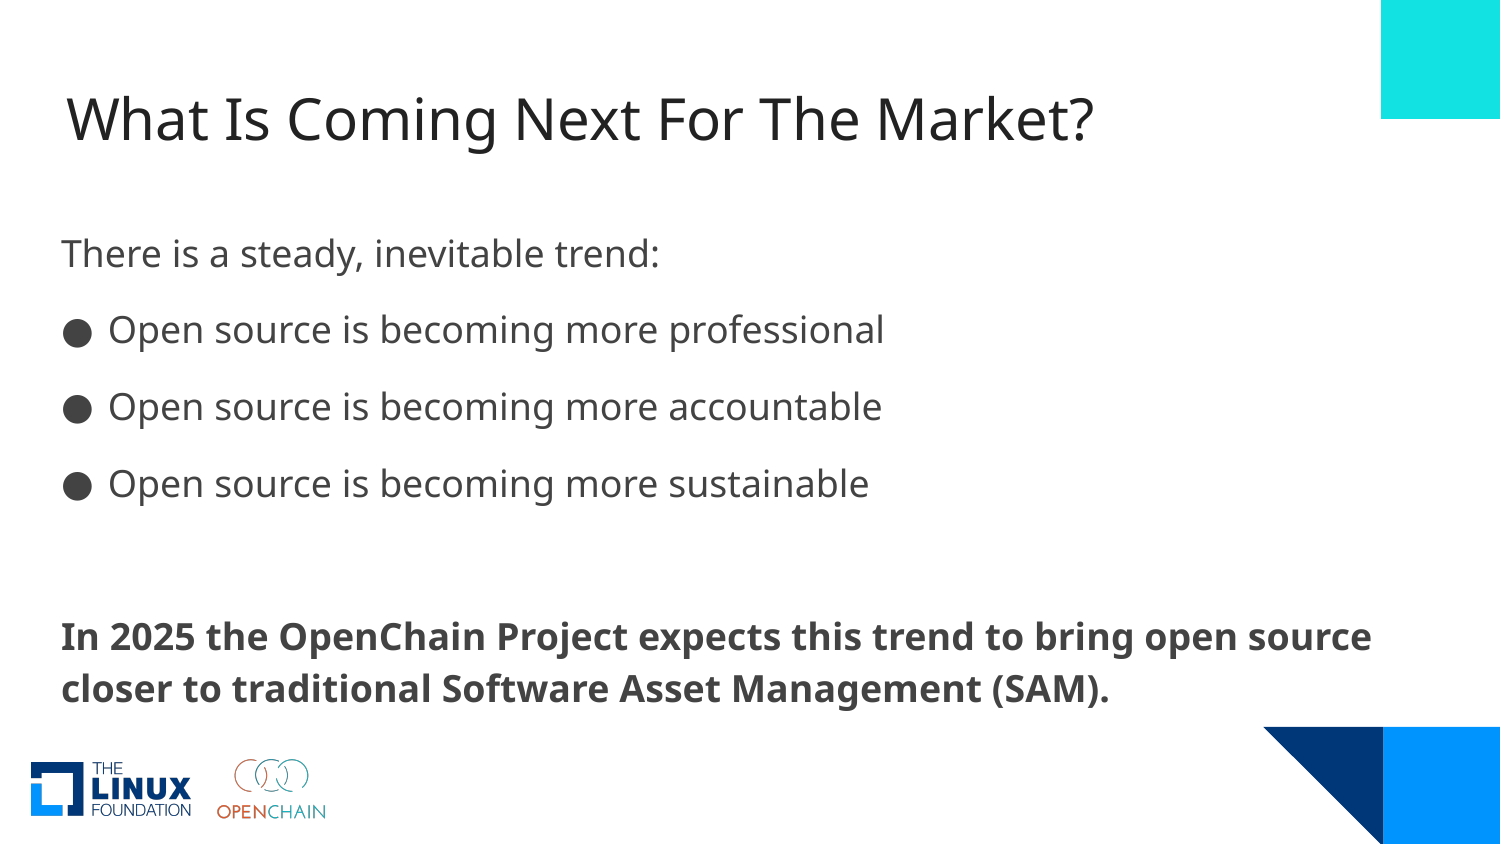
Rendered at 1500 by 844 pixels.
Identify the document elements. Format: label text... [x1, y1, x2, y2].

title What Is Coming Next For The Market? [51, 67, 1449, 167]
picture [215, 757, 327, 821]
picture [31, 762, 191, 816]
list There is a steady, inevitable trend: Open source is becoming more professional Open source is becoming more accountable Open source is becoming more sustainable In 2025 the OpenChain Project expects this trend to bring open source closer to traditional Software Asset Management (SAM). [46, 207, 1444, 756]
